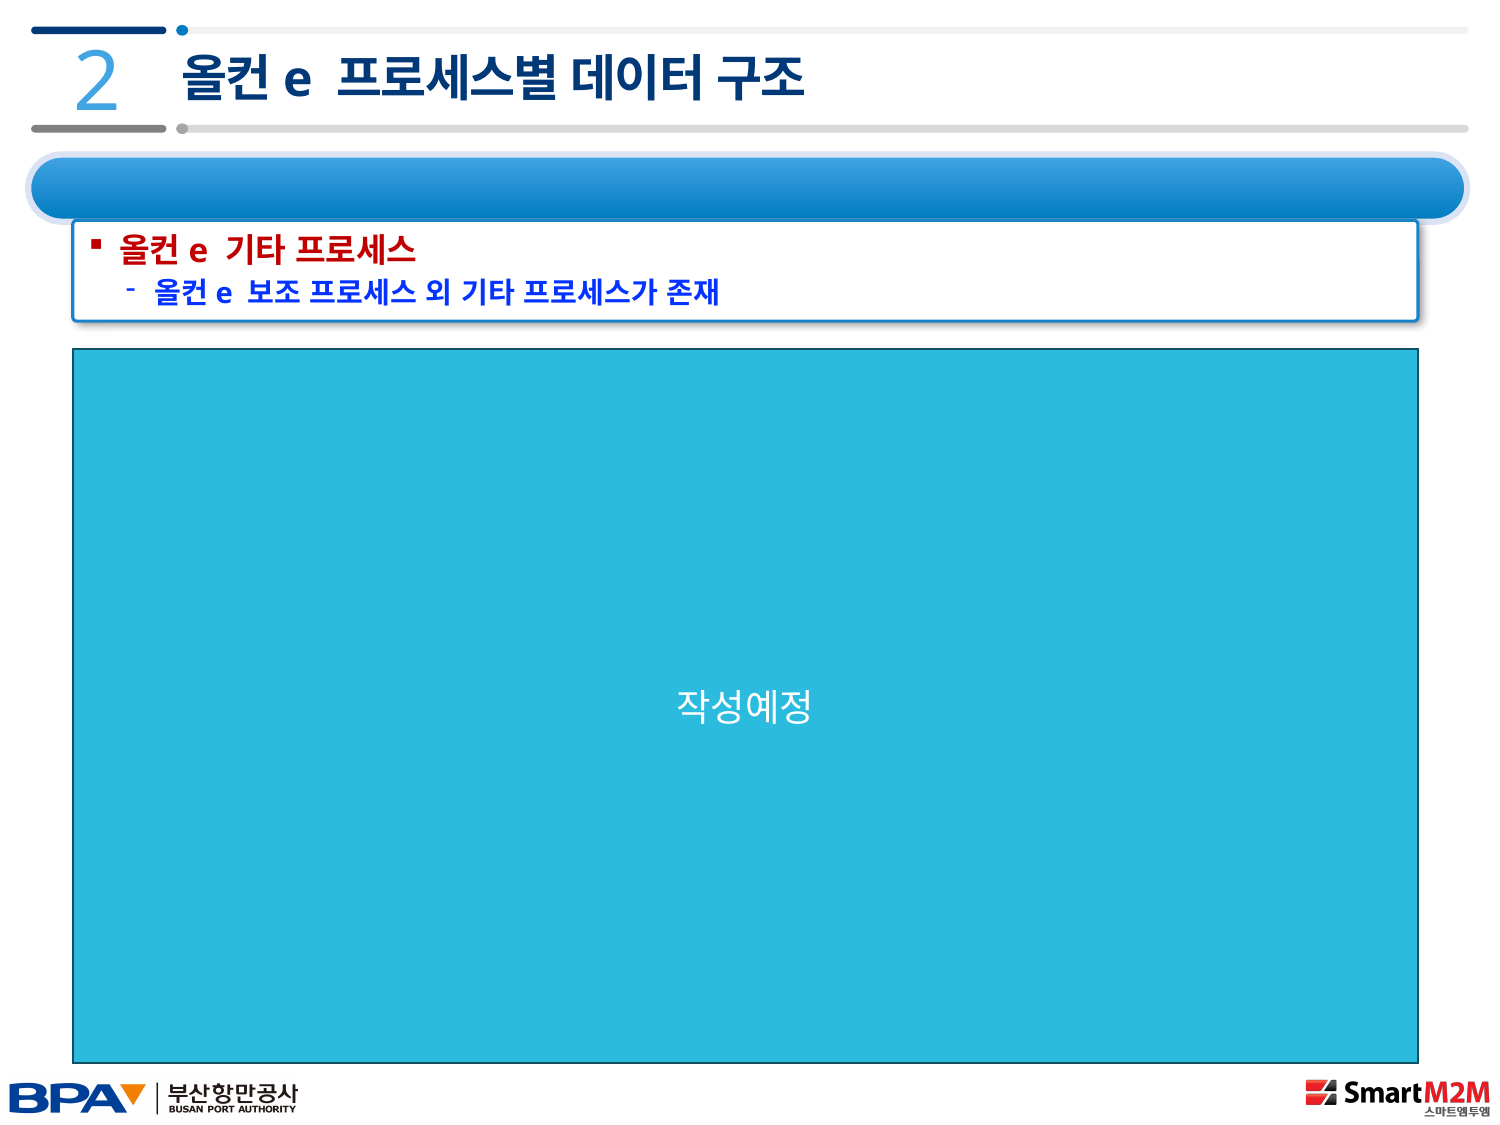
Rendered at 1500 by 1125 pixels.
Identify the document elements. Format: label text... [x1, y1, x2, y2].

text_box 2.4 올컨e 기타 프로세스 [27, 153, 1469, 223]
text_box 2 [73, 38, 122, 129]
text_box 작성예정 [72, 348, 1419, 1064]
text_box 올컨e 프로세스별 데이터 구조 [181, 53, 807, 108]
picture [1303, 1077, 1492, 1119]
text_box 올컨e 기타 프로세스 올컨e 보조 프로세스 외 기타 프로세스가 존재 [72, 220, 1418, 322]
picture [8, 1077, 298, 1116]
